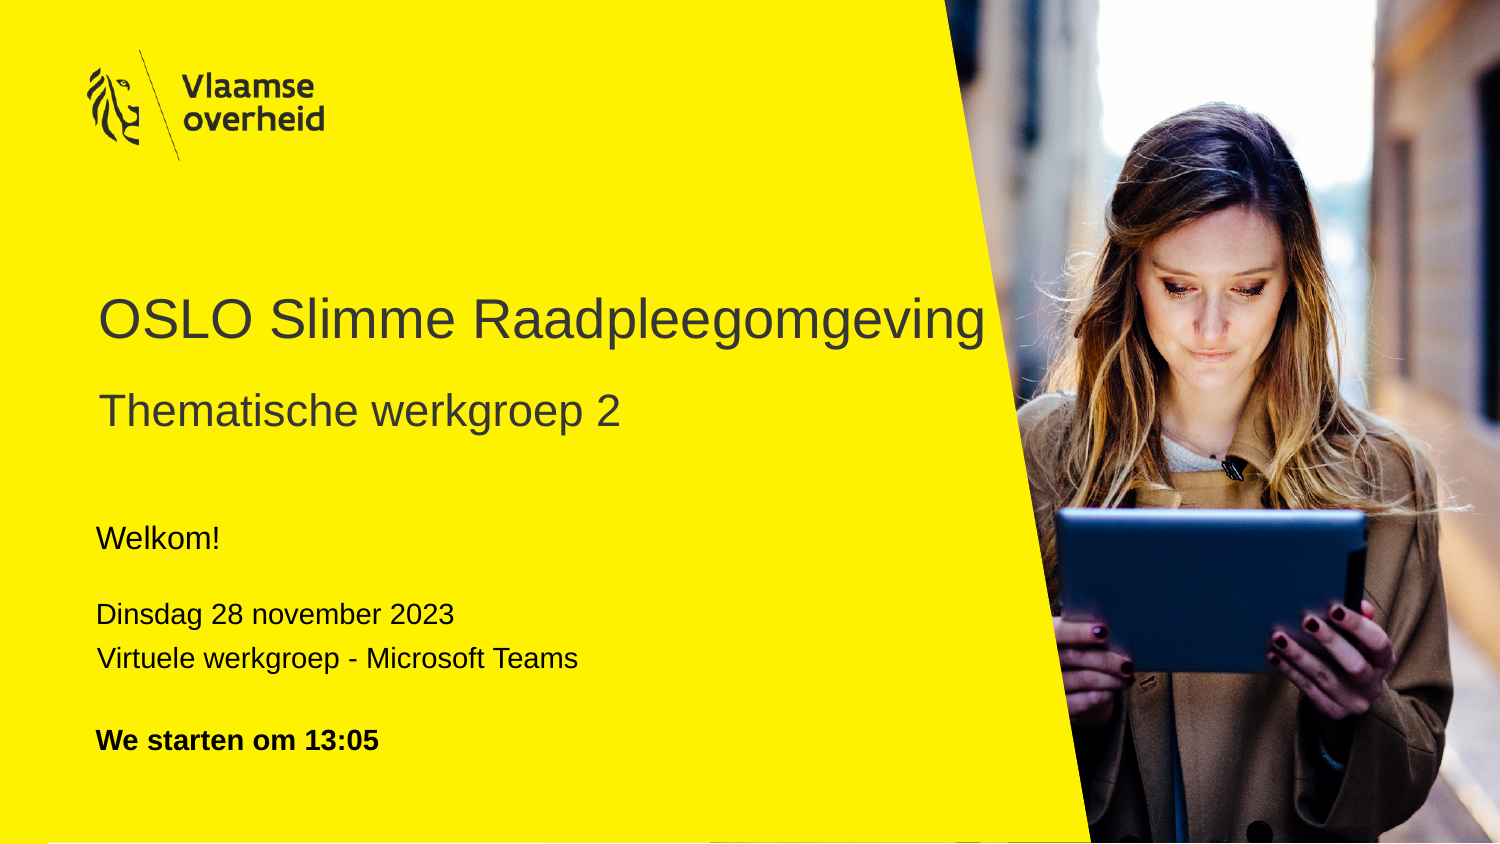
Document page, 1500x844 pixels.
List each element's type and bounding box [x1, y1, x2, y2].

picture [81, 44, 382, 166]
picture [1092, 0, 1500, 843]
text_box [0, 0, 1092, 843]
